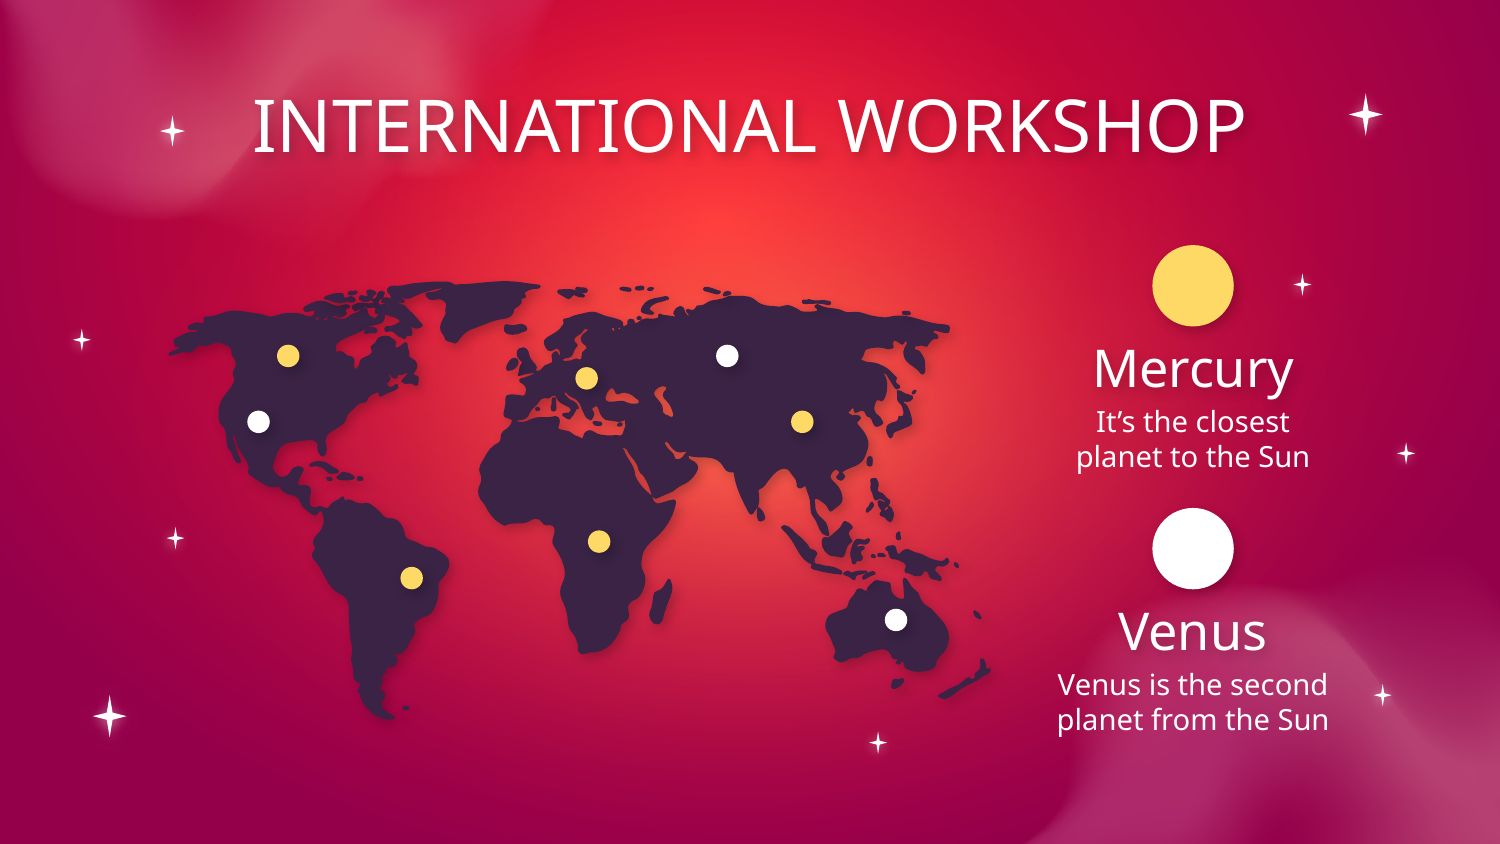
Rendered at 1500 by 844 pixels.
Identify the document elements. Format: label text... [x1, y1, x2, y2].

text_box Mercury [1034, 333, 1352, 400]
text_box Venus [1034, 596, 1352, 663]
text_box [1152, 245, 1234, 327]
title INTERNATIONAL WORKSHOP [118, 87, 1382, 160]
picture [0, 0, 1500, 844]
text_box Venus is the second planet from the Sun [1034, 668, 1352, 734]
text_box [167, 280, 992, 720]
text_box It’s the closest planet to the Sun [1034, 405, 1352, 472]
text_box [1152, 507, 1234, 590]
